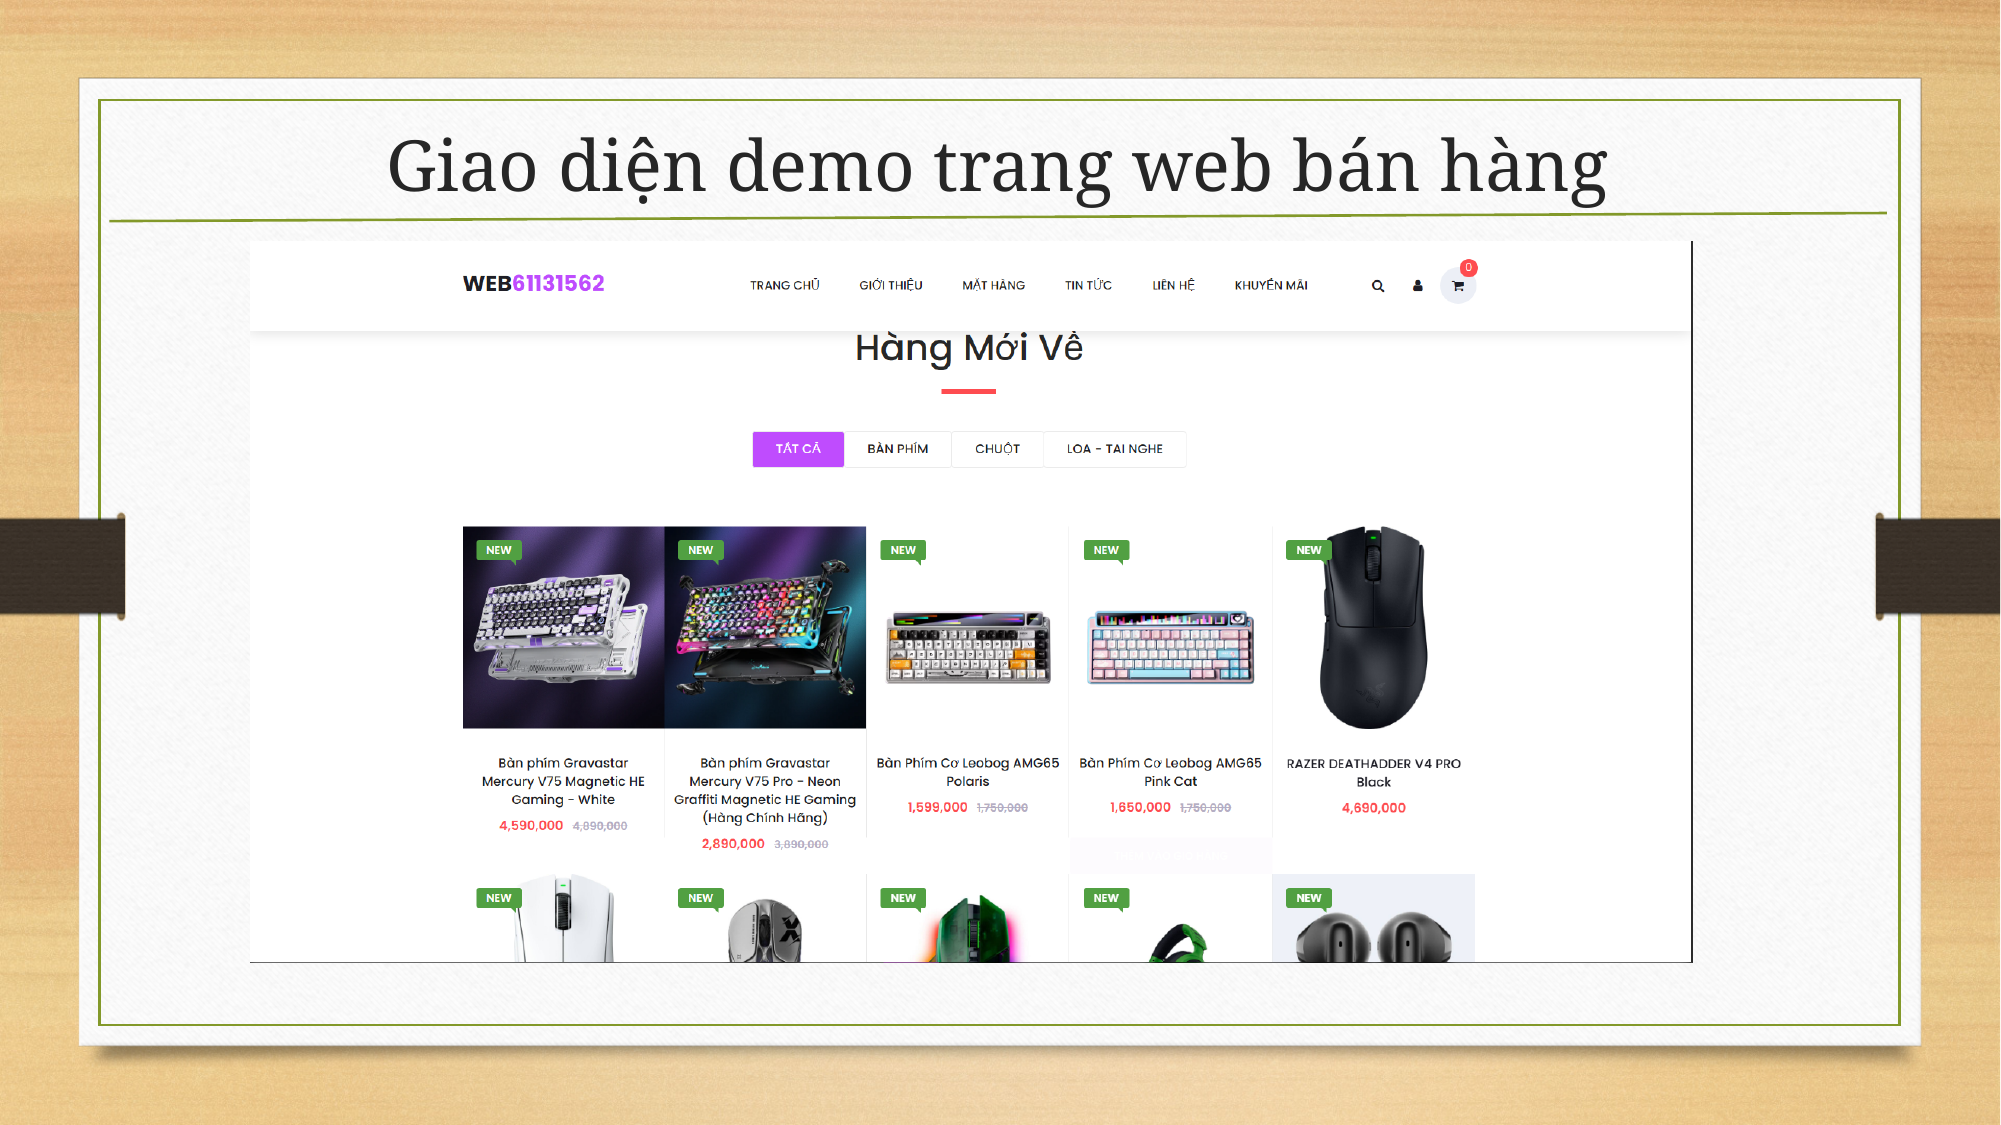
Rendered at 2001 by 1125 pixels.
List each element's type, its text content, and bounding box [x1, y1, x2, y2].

title Giao diện demo trang web bán hàng [108, 113, 1887, 213]
picture [0, 0, 2001, 1125]
